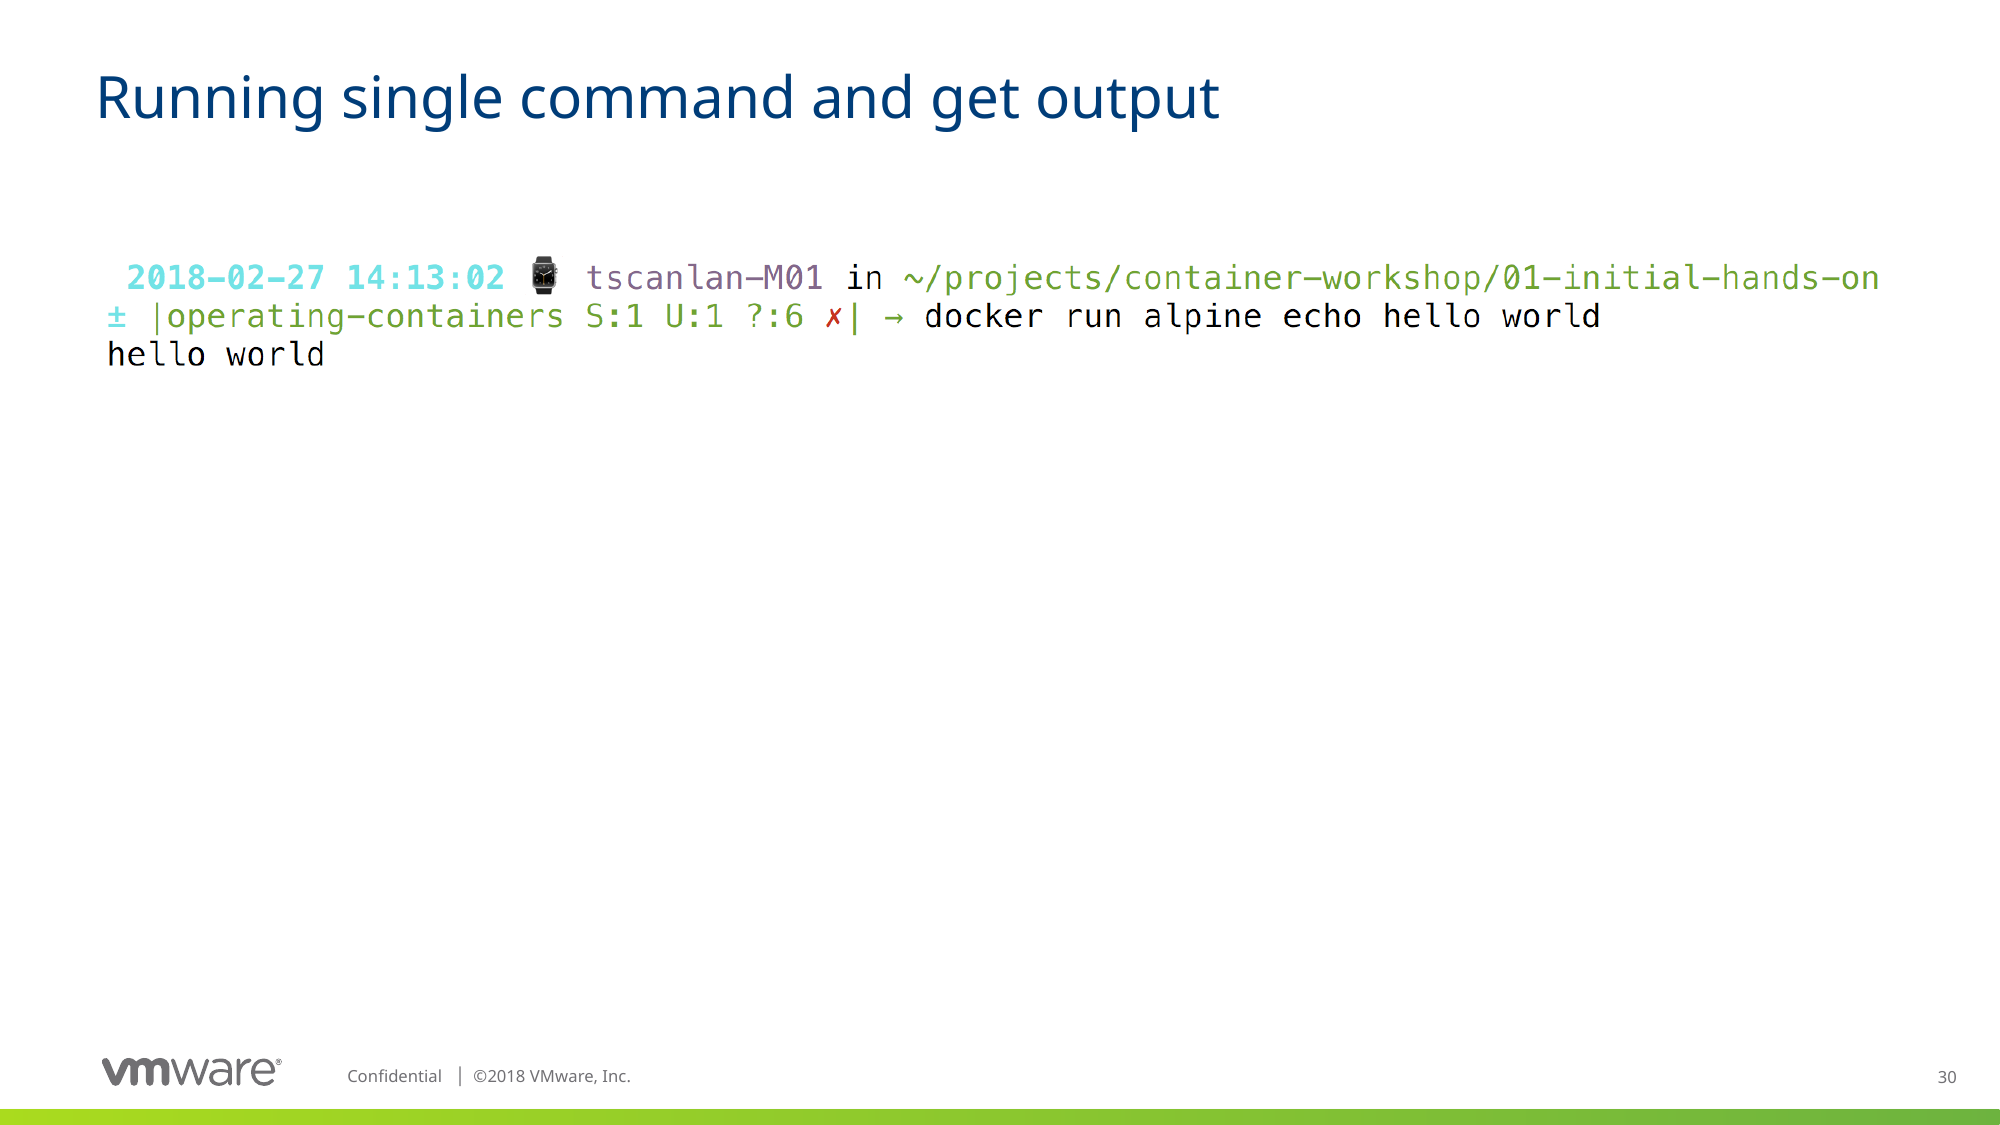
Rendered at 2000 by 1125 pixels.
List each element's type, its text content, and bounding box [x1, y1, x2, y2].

title Running single command and get output [95, 67, 1900, 131]
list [99, 243, 1900, 407]
